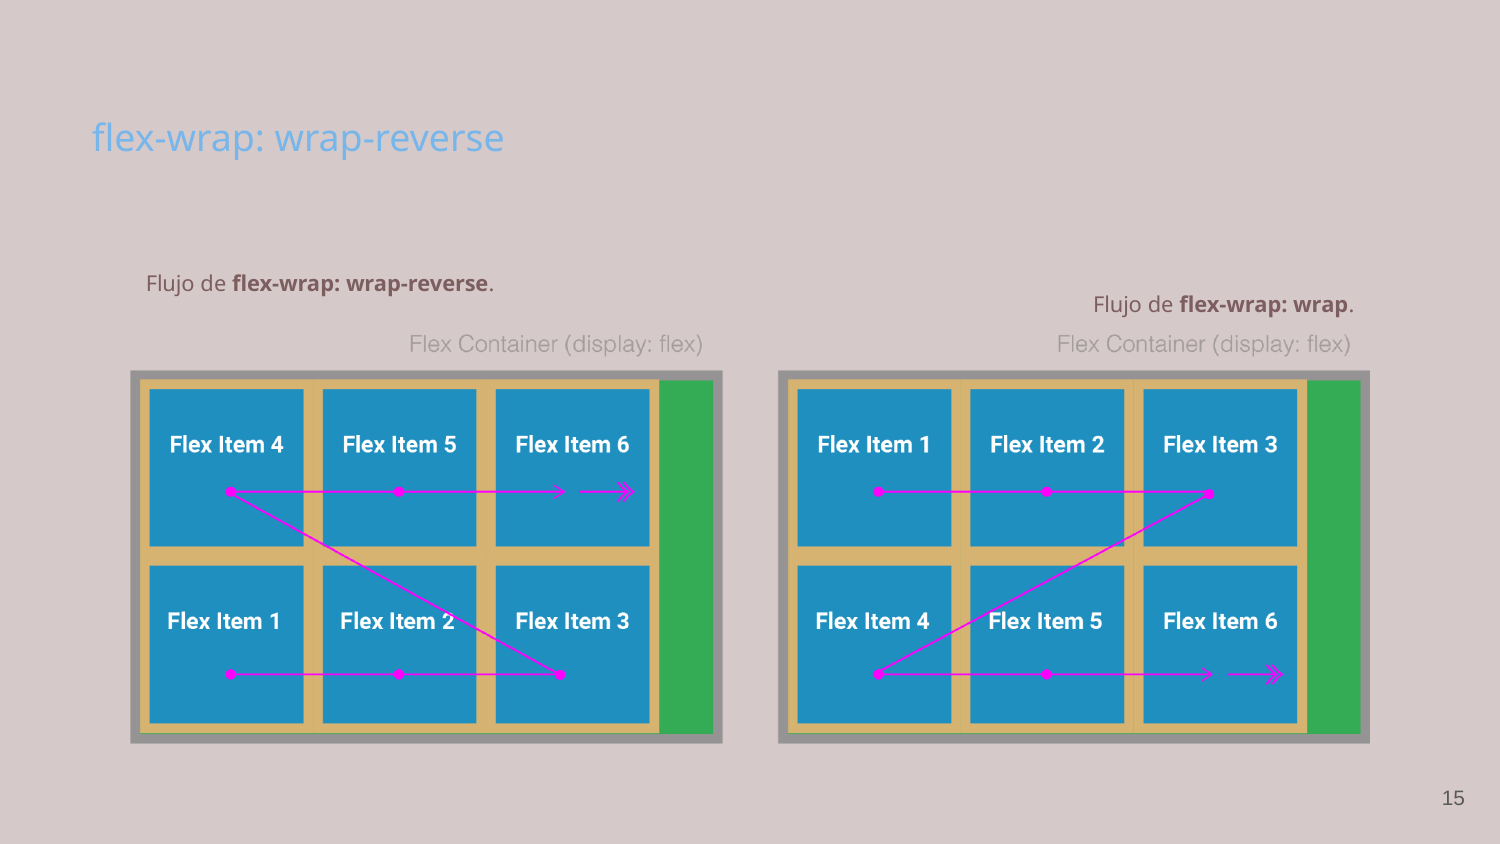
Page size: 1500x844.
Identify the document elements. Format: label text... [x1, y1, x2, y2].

text_box Flujo de flex-wrap: wrap-reverse. [130, 256, 675, 310]
text_box Flujo de flex-wrap: wrap. [825, 277, 1370, 330]
text_box flex-wrap: wrap-reverse [76, 98, 1090, 174]
slide_number ‹#› [1389, 764, 1480, 830]
picture [130, 333, 1370, 744]
